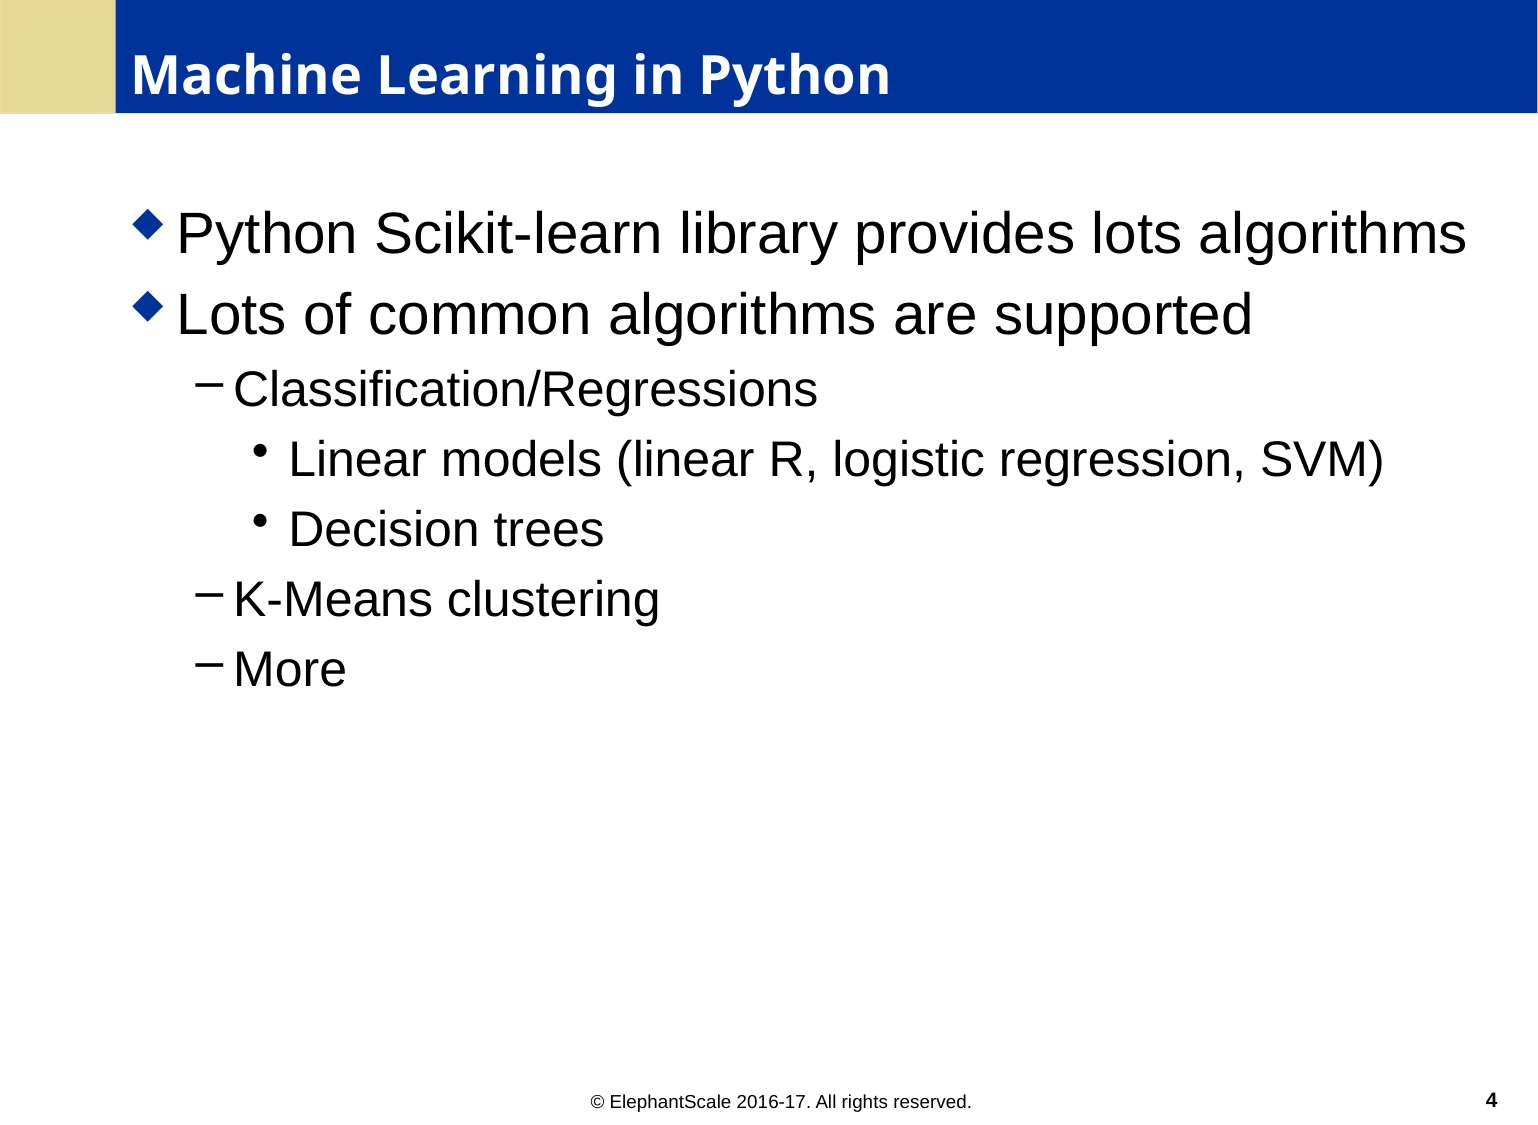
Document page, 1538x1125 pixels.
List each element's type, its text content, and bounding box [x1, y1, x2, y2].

footer © ElephantScale 2016-17. All rights reserved. [418, 1083, 1144, 1113]
slide_number 4 [1407, 1074, 1498, 1113]
picture [0, 0, 115, 114]
title Machine Learning in Python [115, 0, 1538, 114]
list Python Scikit-learn library provides lots algorithms Lots of common algorithms are supported Classification/Regressions Linear models (linear R, logistic regression, SVM) Decision trees K-Means clustering More [113, 187, 1498, 1041]
